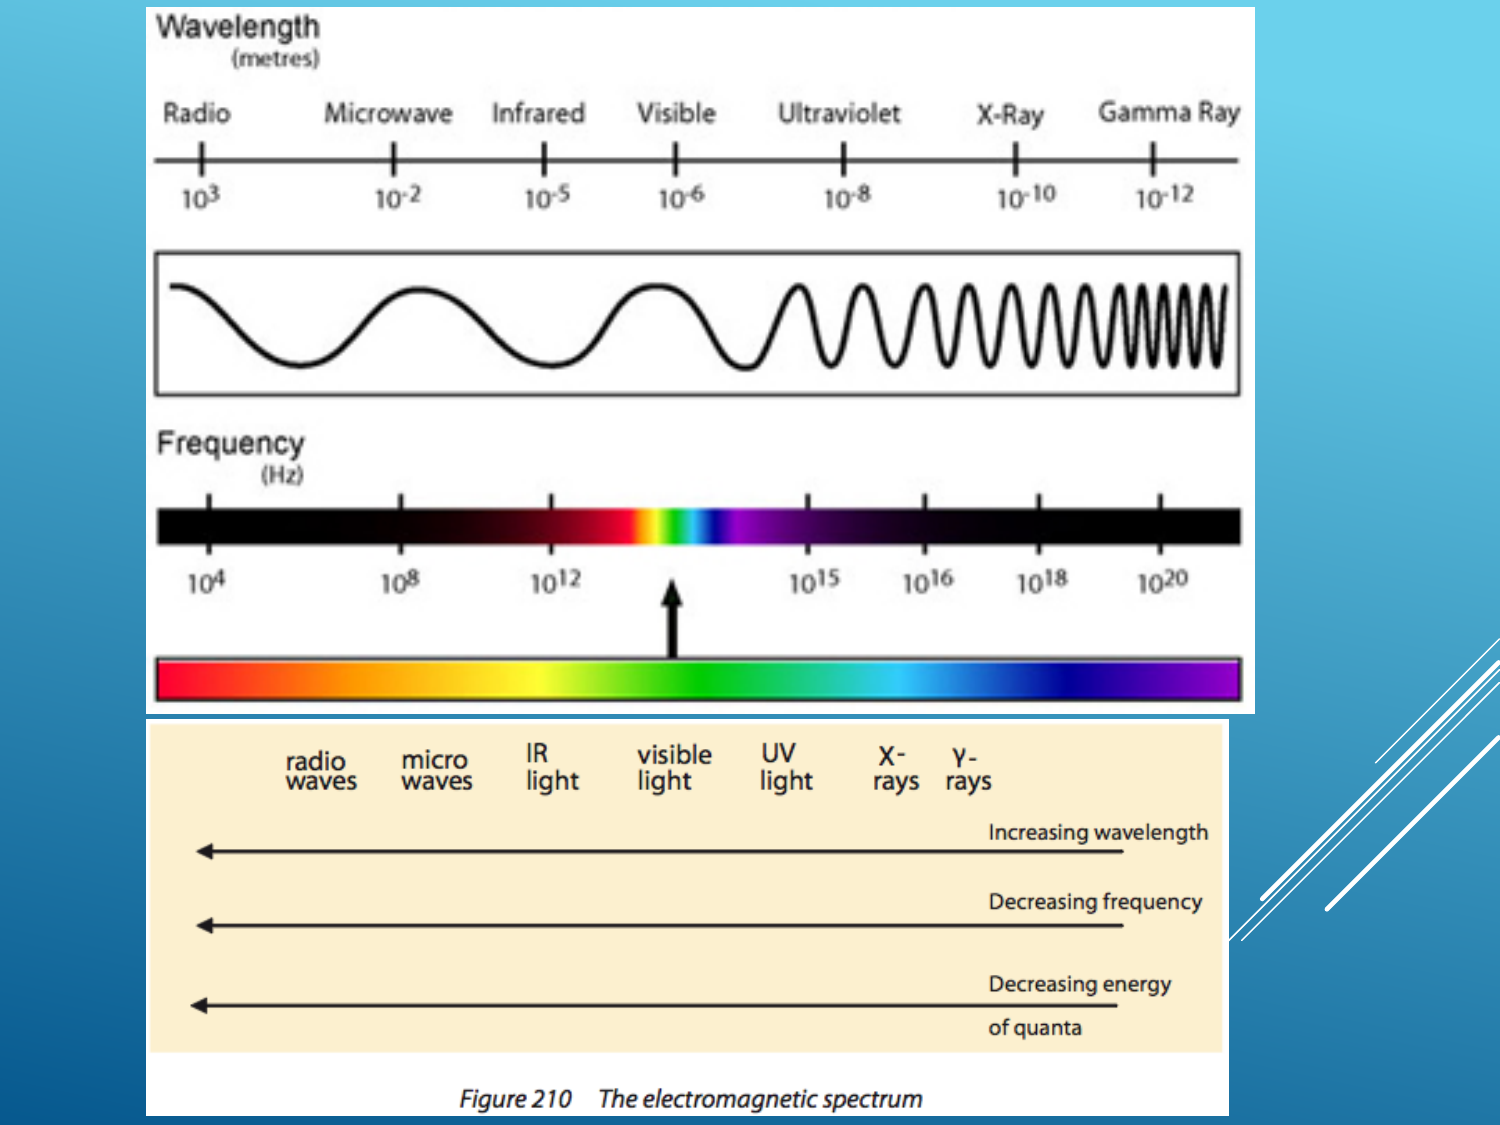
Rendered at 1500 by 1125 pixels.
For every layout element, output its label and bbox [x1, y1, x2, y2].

picture [145, 719, 1229, 1116]
picture [145, 7, 1256, 714]
